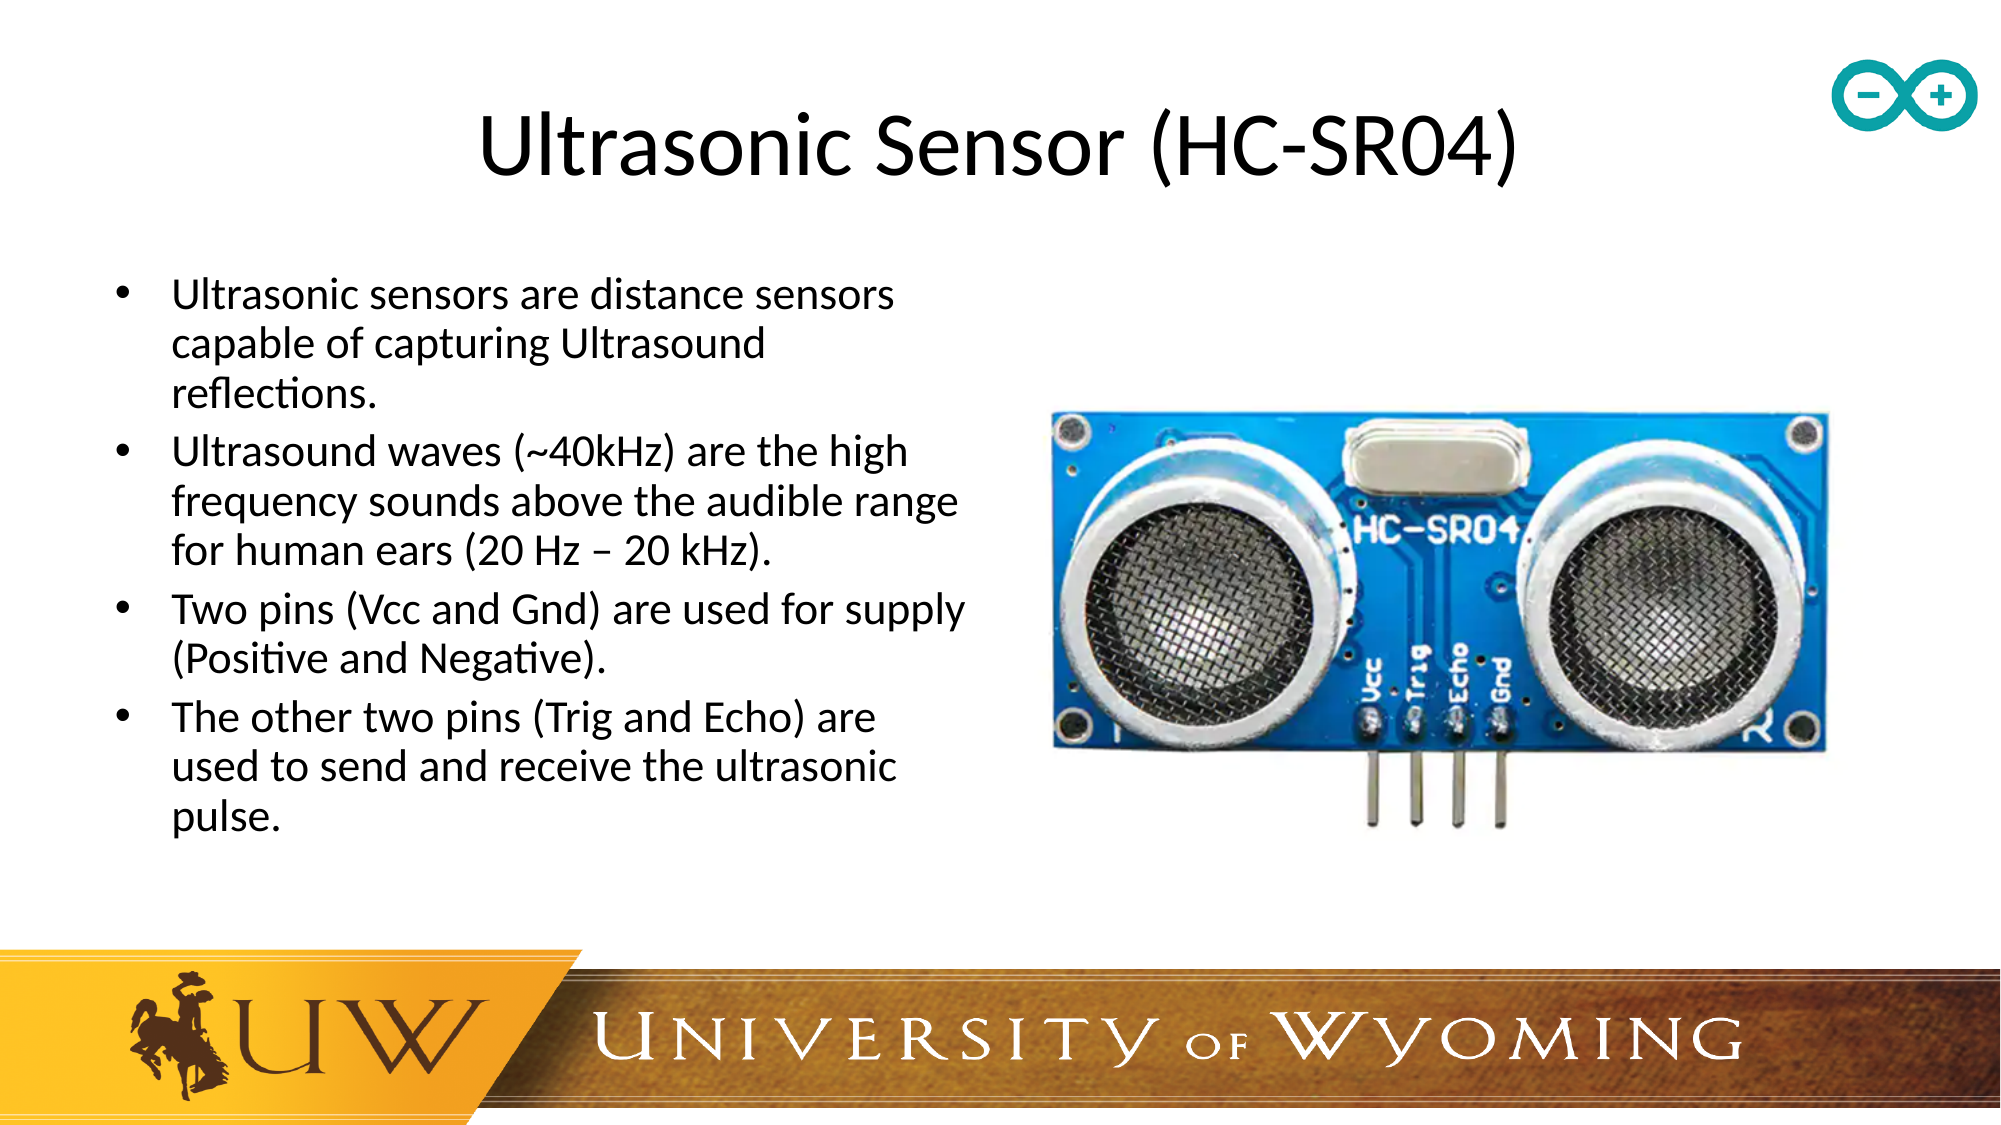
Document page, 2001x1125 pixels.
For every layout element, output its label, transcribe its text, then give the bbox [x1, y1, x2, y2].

picture [1808, 0, 2000, 192]
picture [0, 214, 2001, 1125]
title Ultrasonic Sensor (HC-SR04) [99, 45, 1900, 233]
list Ultrasonic sensors are distance sensors capable of capturing Ultrasound reflections. Ultrasound waves (~40kHz) are the high frequency sounds above the audible range for human ears (20 Hz – 20 kHz). Two pins (Vcc and Gnd) are used for supply (Positive and Negative). The other two pins (Trig and Echo) are used to send and receive the ultrasonic pulse. [99, 262, 984, 1005]
